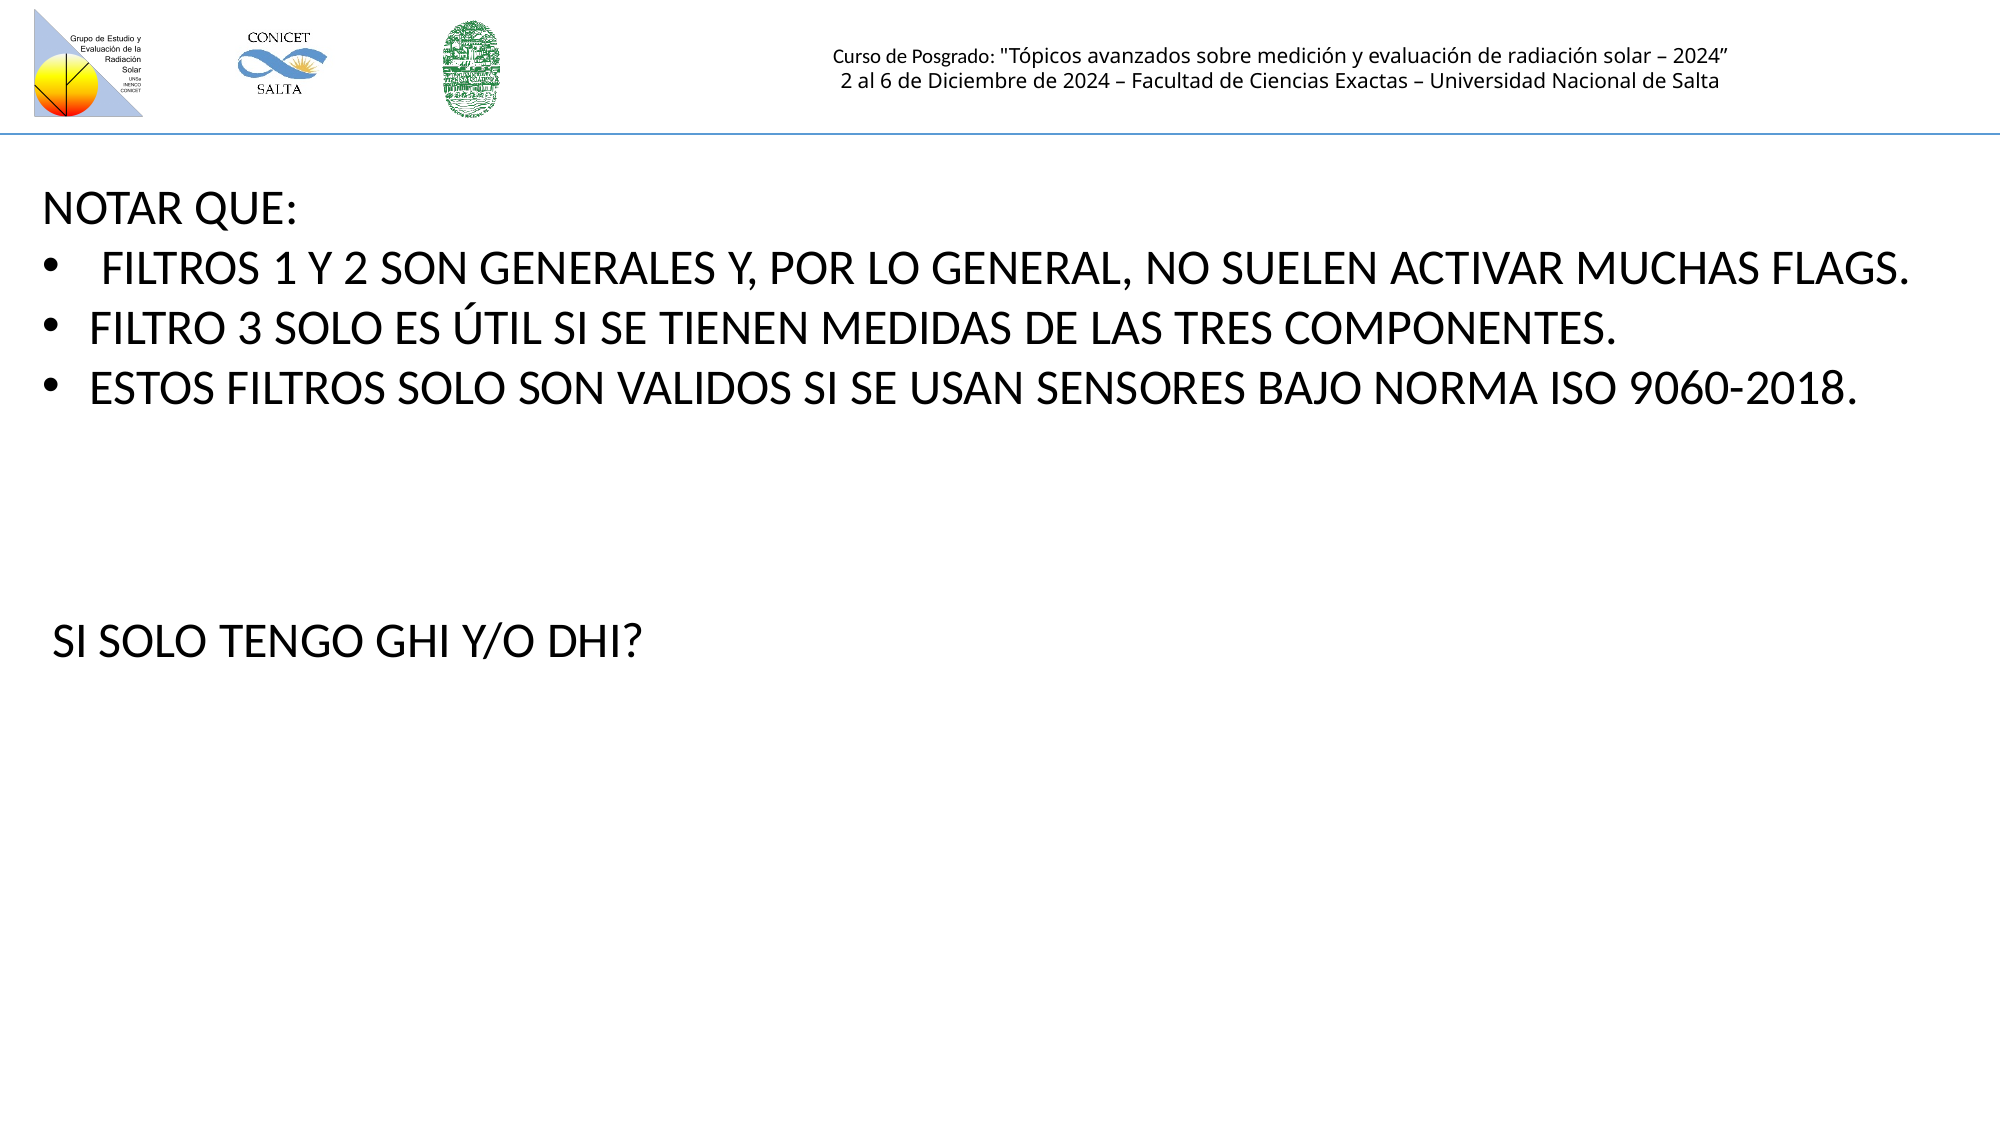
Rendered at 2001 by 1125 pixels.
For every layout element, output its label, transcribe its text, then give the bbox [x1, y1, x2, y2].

text_box SI SOLO TENGO GHI Y/O DHI? [37, 600, 661, 676]
picture [224, 12, 339, 127]
text_box Curso de Posgrado: "Tópicos avanzados sobre medición y evaluación de radiación solar – 2024” 2 al 6 de Diciembre de 2024 – Facultad de Ciencias Exactas – Universidad Nacional de Salta [728, 35, 1833, 101]
picture [415, 11, 530, 126]
text_box NOTAR QUE: FILTROS 1 Y 2 SON GENERALES Y, POR LO GENERAL, NO SUELEN ACTIVAR MUCHAS FLAGS. FILTRO 3 SOLO ES ÚTIL SI SE TIENEN MEDIDAS DE LAS TRES COMPONENTES. ESTOS FILTROS SOLO SON VALIDOS SI SE USAN SENSORES BAJO NORMA ISO 9060-2018. [28, 166, 1928, 467]
picture [34, 9, 149, 117]
